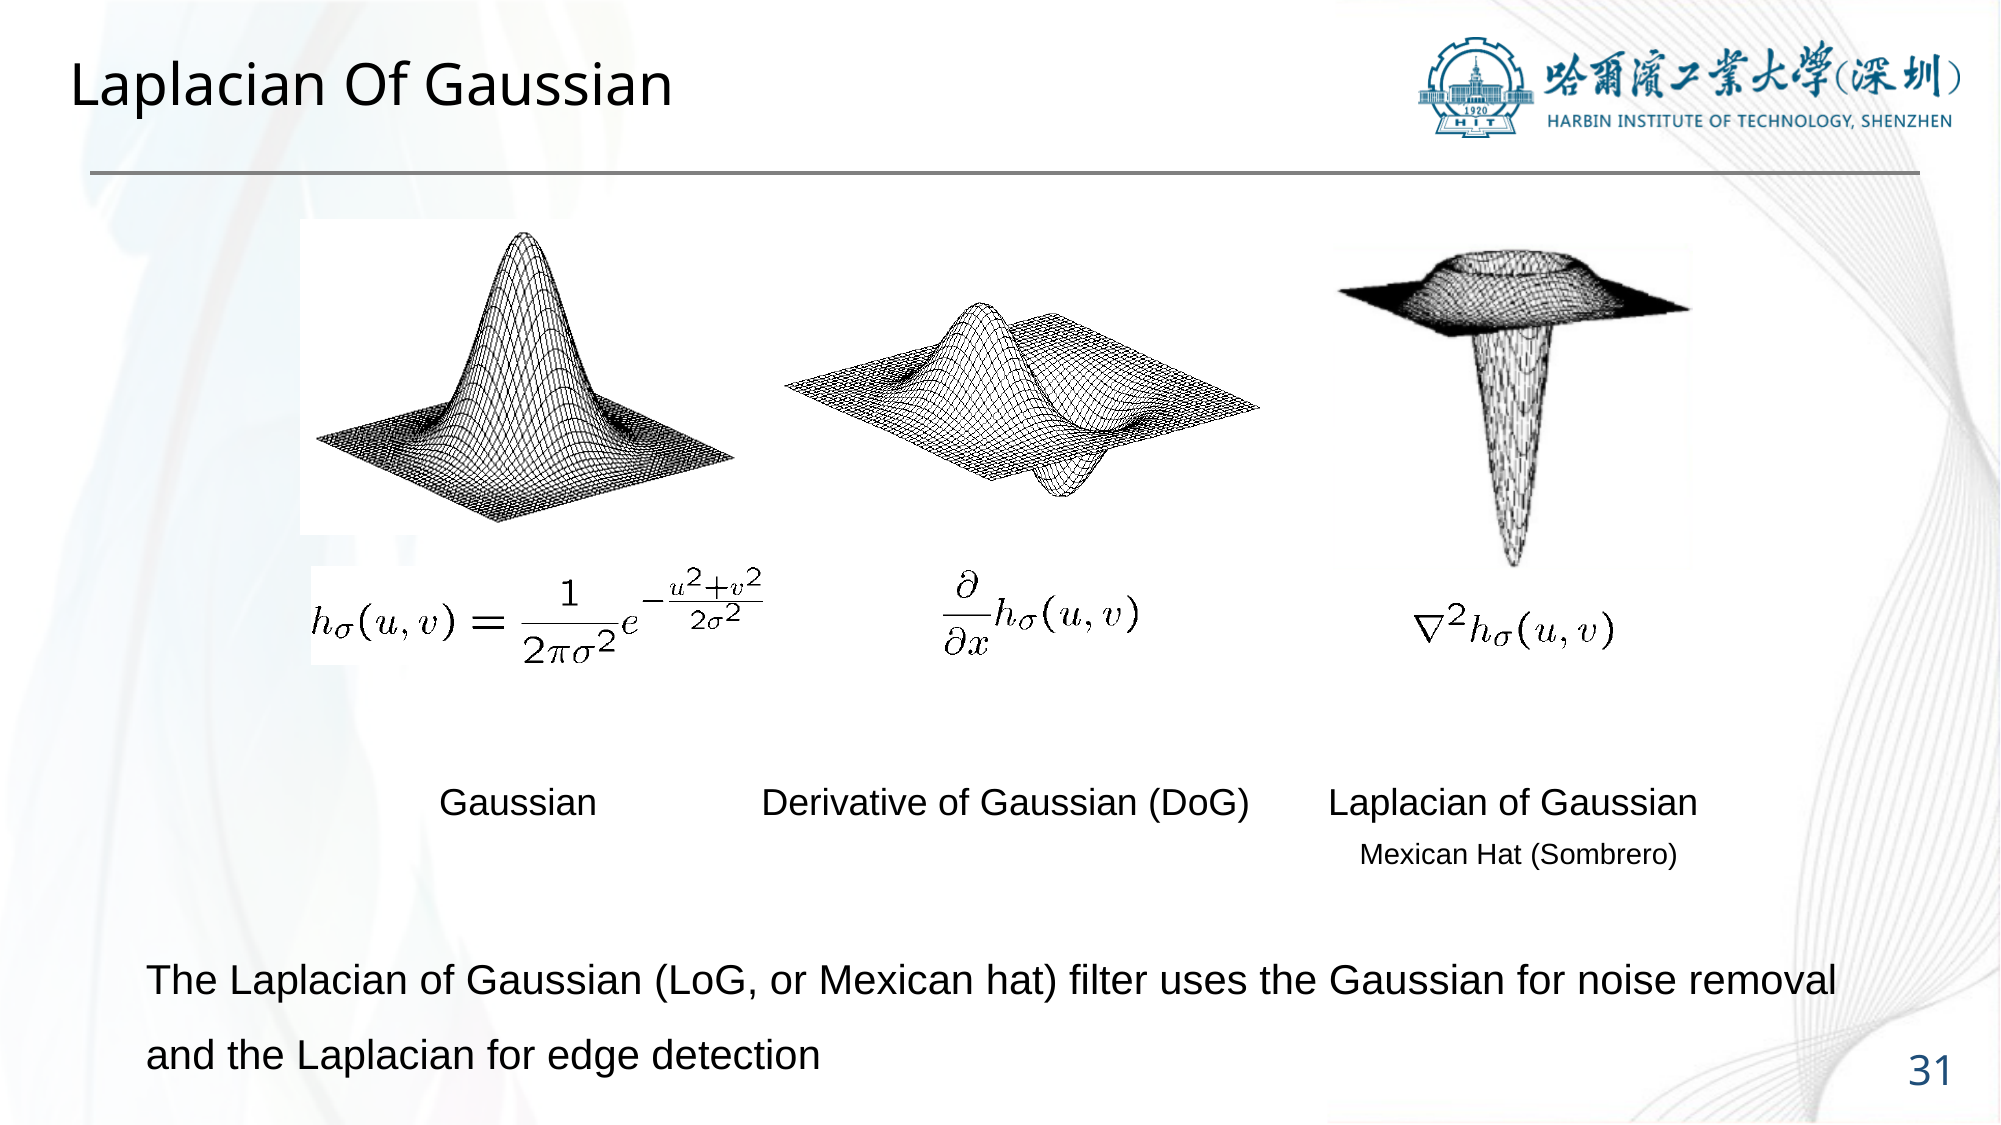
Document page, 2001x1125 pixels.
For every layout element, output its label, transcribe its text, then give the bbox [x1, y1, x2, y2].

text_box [774, 291, 1269, 508]
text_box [299, 219, 749, 535]
text_box Derivative of Gaussian (DoG) [746, 770, 1266, 831]
text_box The Laplacian of Gaussian (LoG, or Mexican hat) filter uses the Gaussian for noise removal and the Laplacian for edge detection [131, 920, 1913, 1085]
slide_number 31 [1521, 1042, 1972, 1103]
text_box Mexican Hat (Sombrero) [1344, 828, 1694, 878]
picture [0, 0, 2001, 1125]
text_box Gaussian [424, 770, 613, 831]
text_box Laplacian of Gaussian [1313, 788, 1713, 831]
text_box [1252, 208, 1721, 788]
title Laplacian Of Gaussian [54, 0, 1385, 174]
